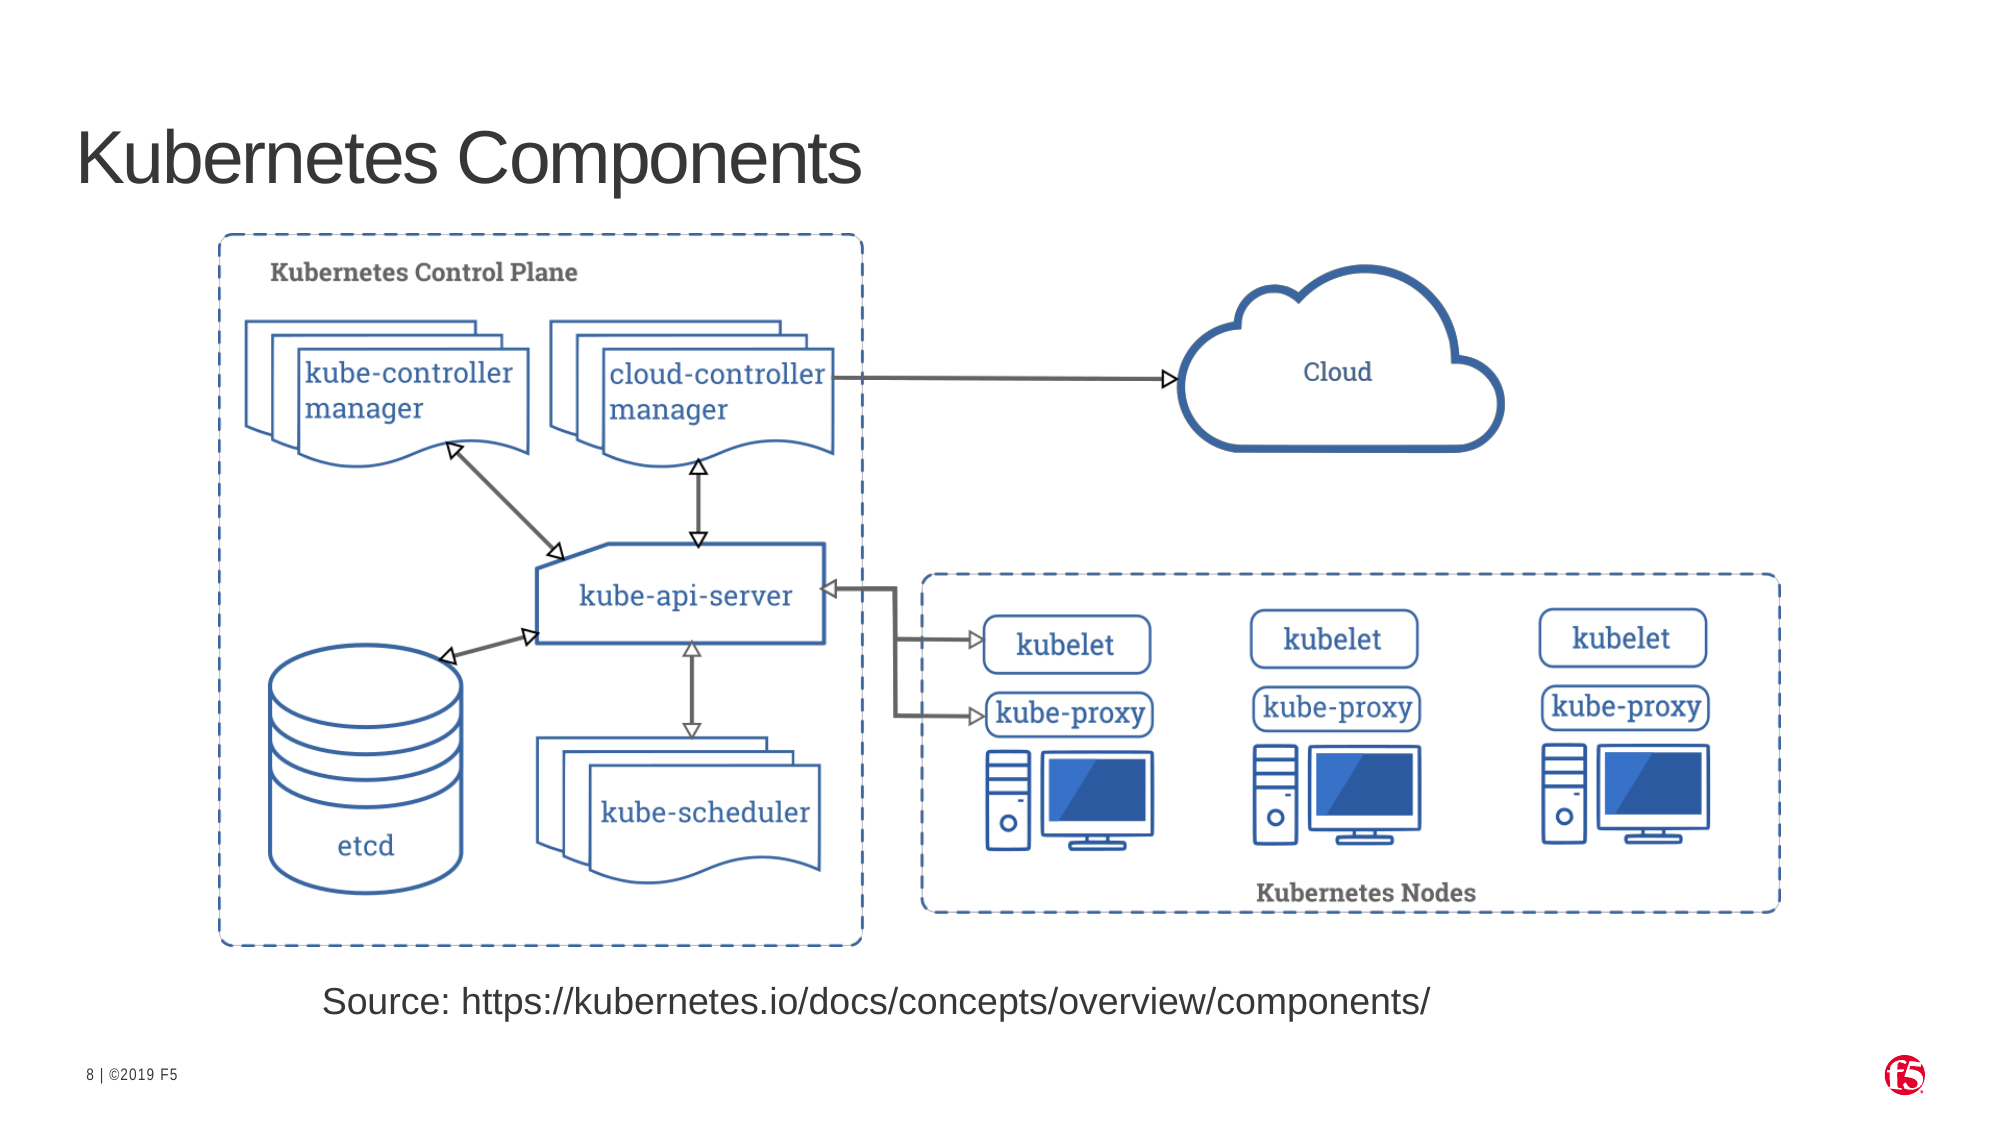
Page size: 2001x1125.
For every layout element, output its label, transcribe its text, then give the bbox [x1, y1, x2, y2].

text_box Source: https://kubernetes.io/docs/concepts/overview/components/ [321, 981, 1678, 1031]
title Kubernetes Components [75, 75, 1925, 199]
picture [218, 233, 1781, 947]
